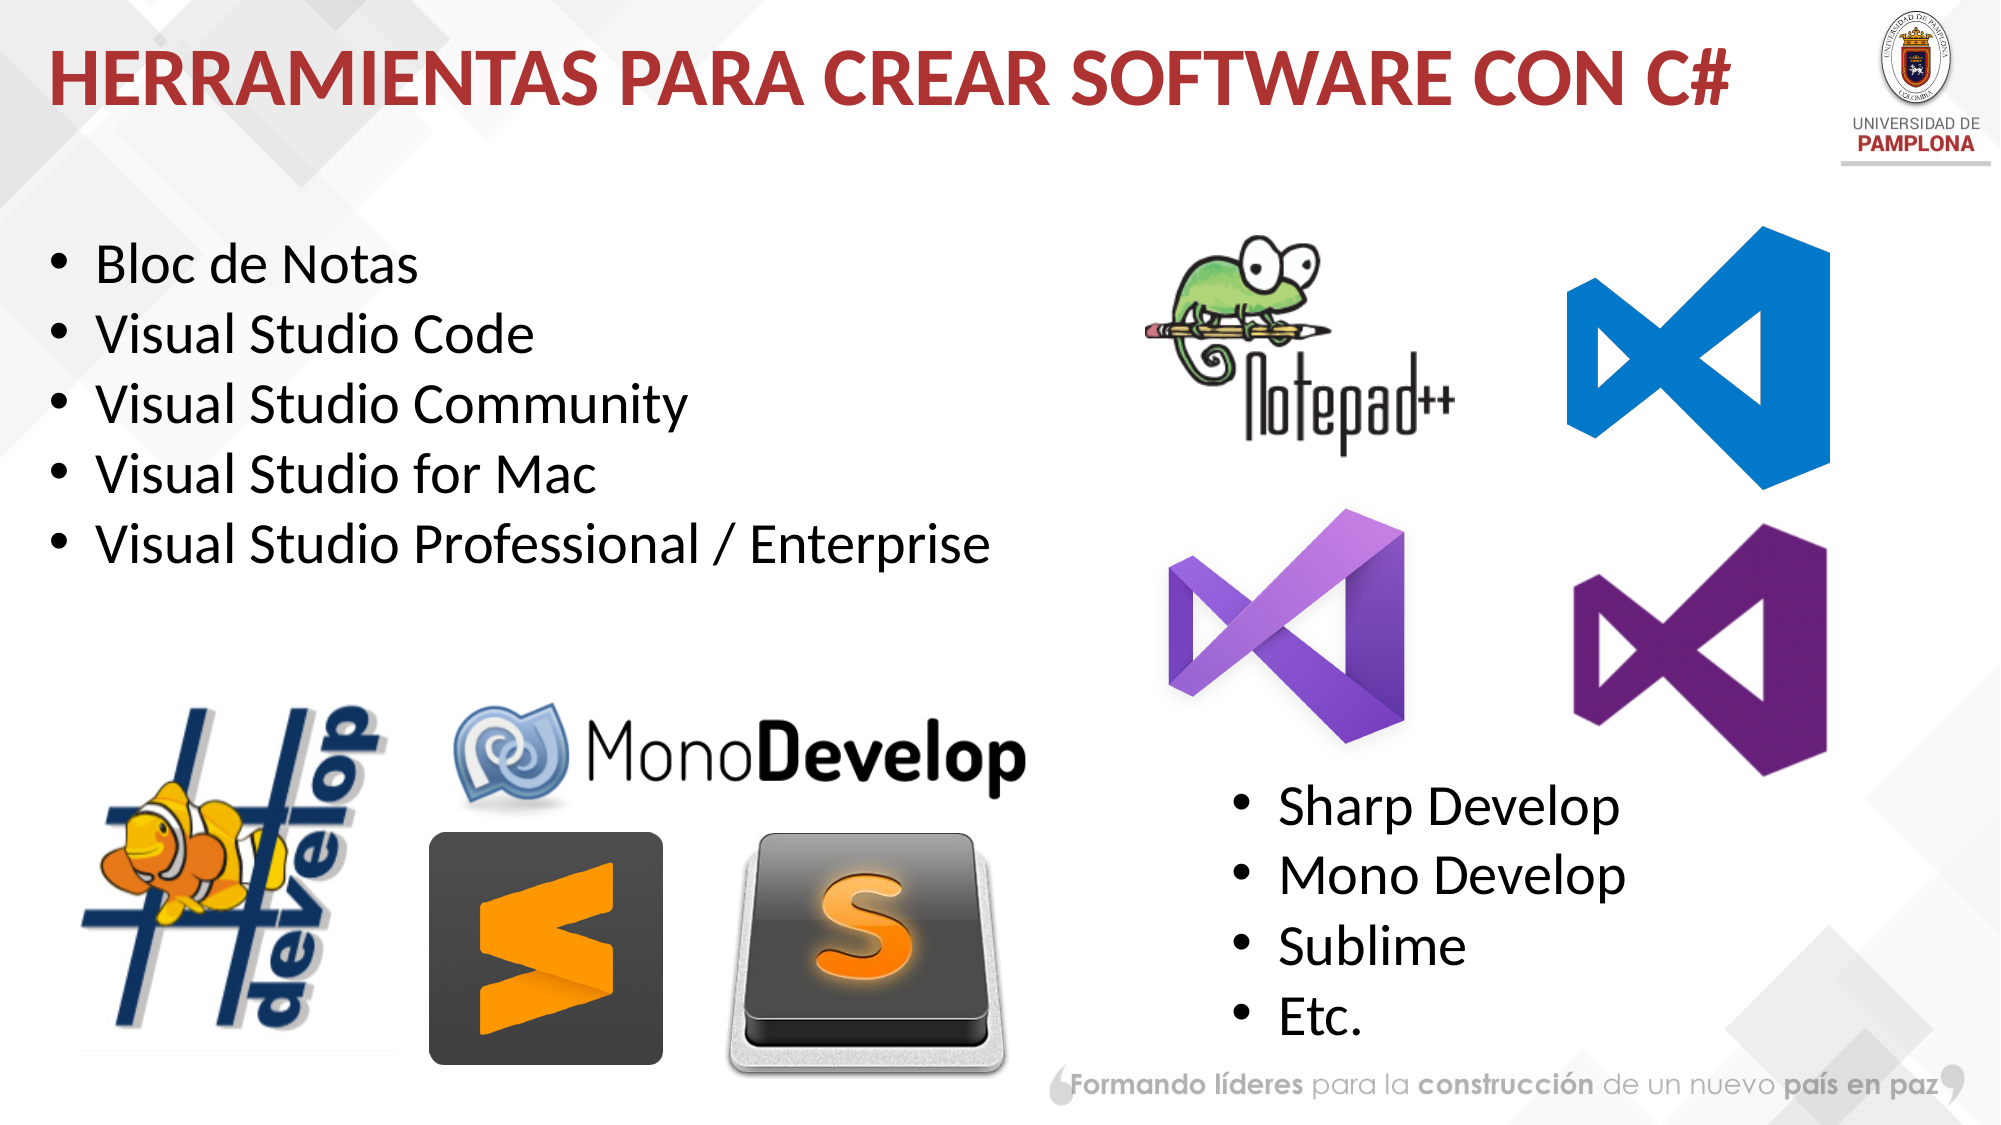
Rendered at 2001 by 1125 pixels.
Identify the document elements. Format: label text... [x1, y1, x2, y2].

picture [0, 0, 2000, 1125]
text_box Sharp Develop Mono Develop Sublime Etc. [1216, 759, 1647, 1057]
text_box Bloc de Notas Visual Studio Code Visual Studio Community Visual Studio for Mac Visual Studio Professional / Enterprise [33, 217, 1033, 587]
title HERRAMIENTAS PARA CREAR SOFTWARE CON C# [33, 26, 1759, 188]
